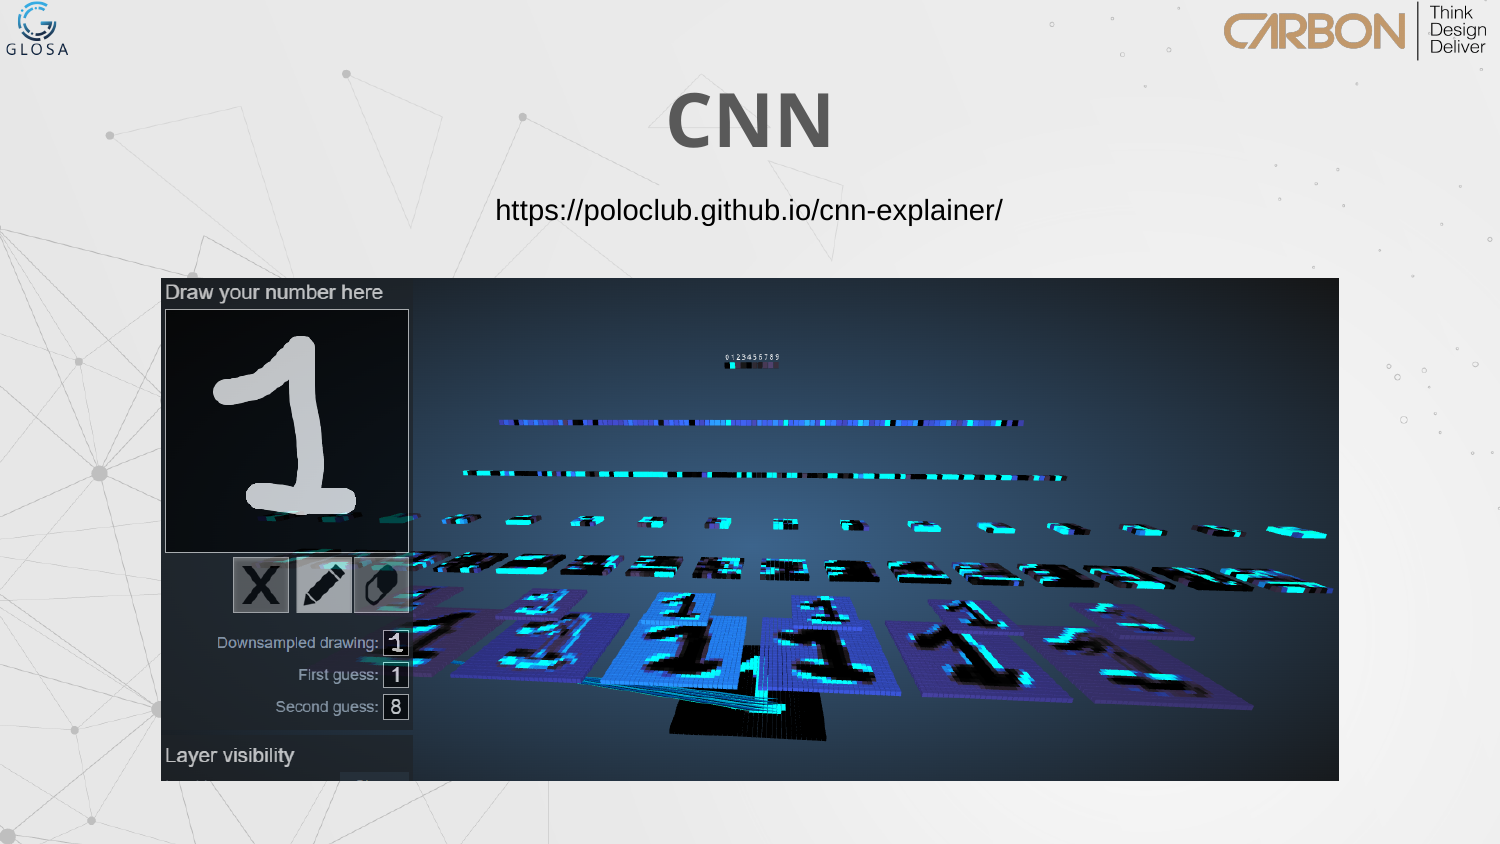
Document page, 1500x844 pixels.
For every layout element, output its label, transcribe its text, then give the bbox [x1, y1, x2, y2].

text_box https://poloclub.github.io/cnn-explainer/ [480, 183, 1020, 234]
title CNN [322, 57, 1178, 140]
picture [1209, 0, 1500, 66]
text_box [1, 0, 72, 69]
picture [160, 278, 1339, 782]
